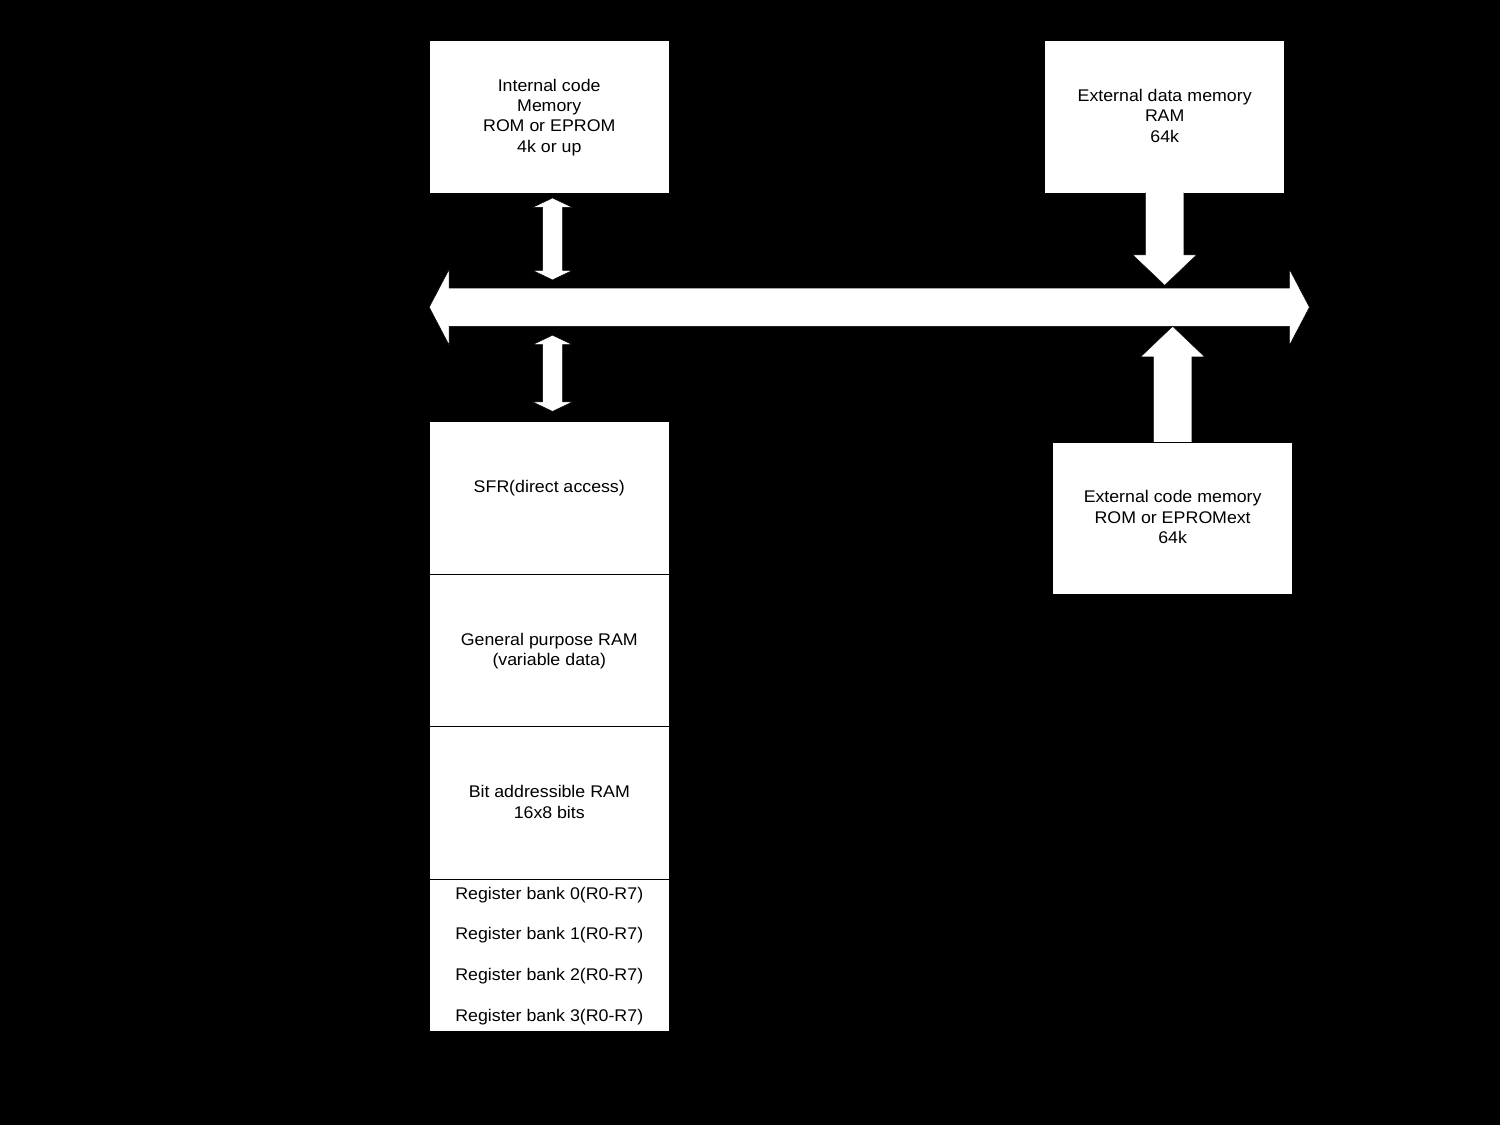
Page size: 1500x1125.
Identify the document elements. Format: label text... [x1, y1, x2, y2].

list Separate read instructions for external data and code memory. [74, 1, 1426, 1125]
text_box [249, 37, 1313, 1101]
